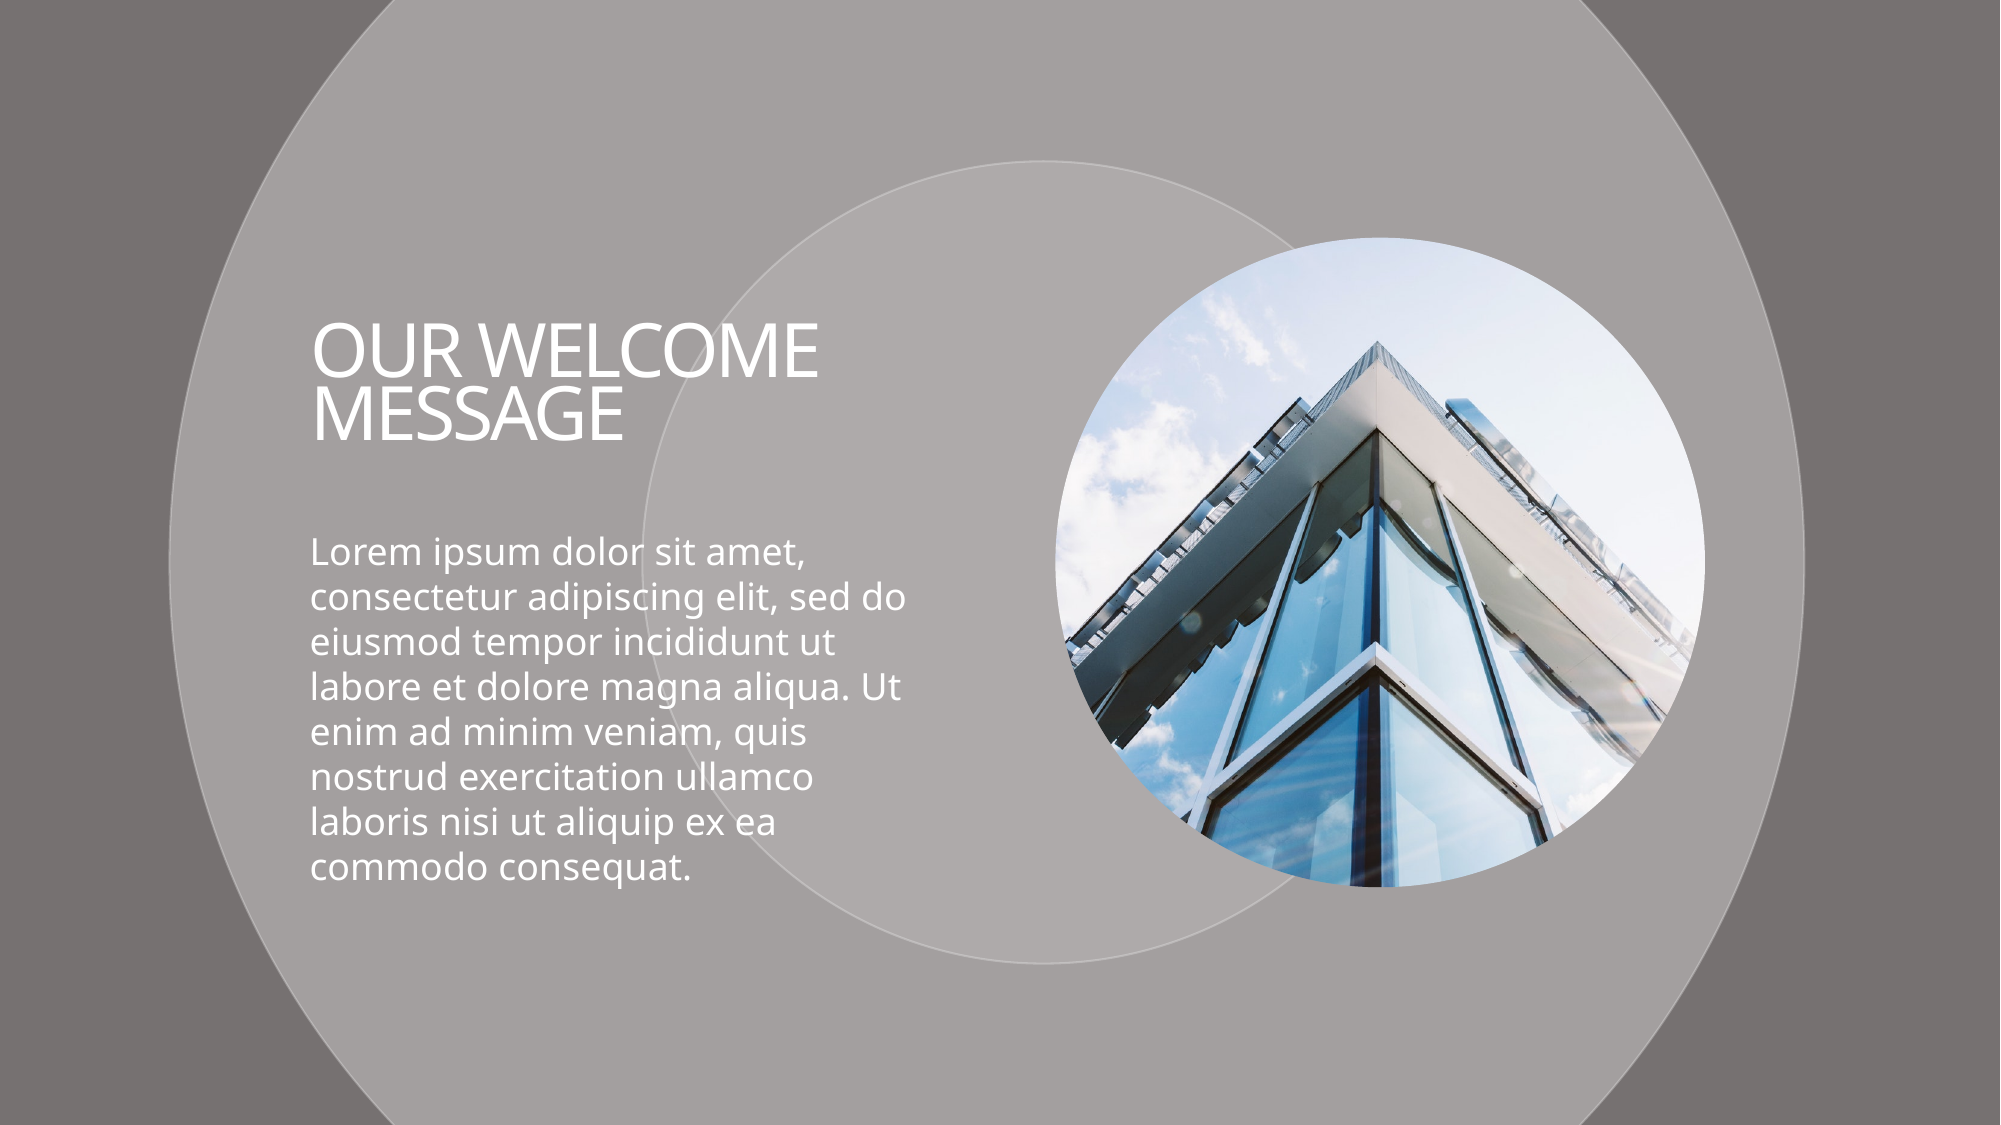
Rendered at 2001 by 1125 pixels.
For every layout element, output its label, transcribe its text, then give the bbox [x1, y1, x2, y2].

text_box OUR WELCOME MESSAGE [296, 295, 838, 463]
text_box [1054, 236, 1707, 889]
text_box [643, 160, 1294, 965]
text_box [168, 0, 1806, 1125]
text_box Lorem ipsum dolor sit amet, consectetur adipiscing elit, sed do eiusmod tempor incididunt ut labore et dolore magna aliqua. Ut enim ad minim veniam, quis nostrud exercitation ullamco laboris nisi ut aliquip ex ea commodo consequat. [294, 520, 957, 896]
